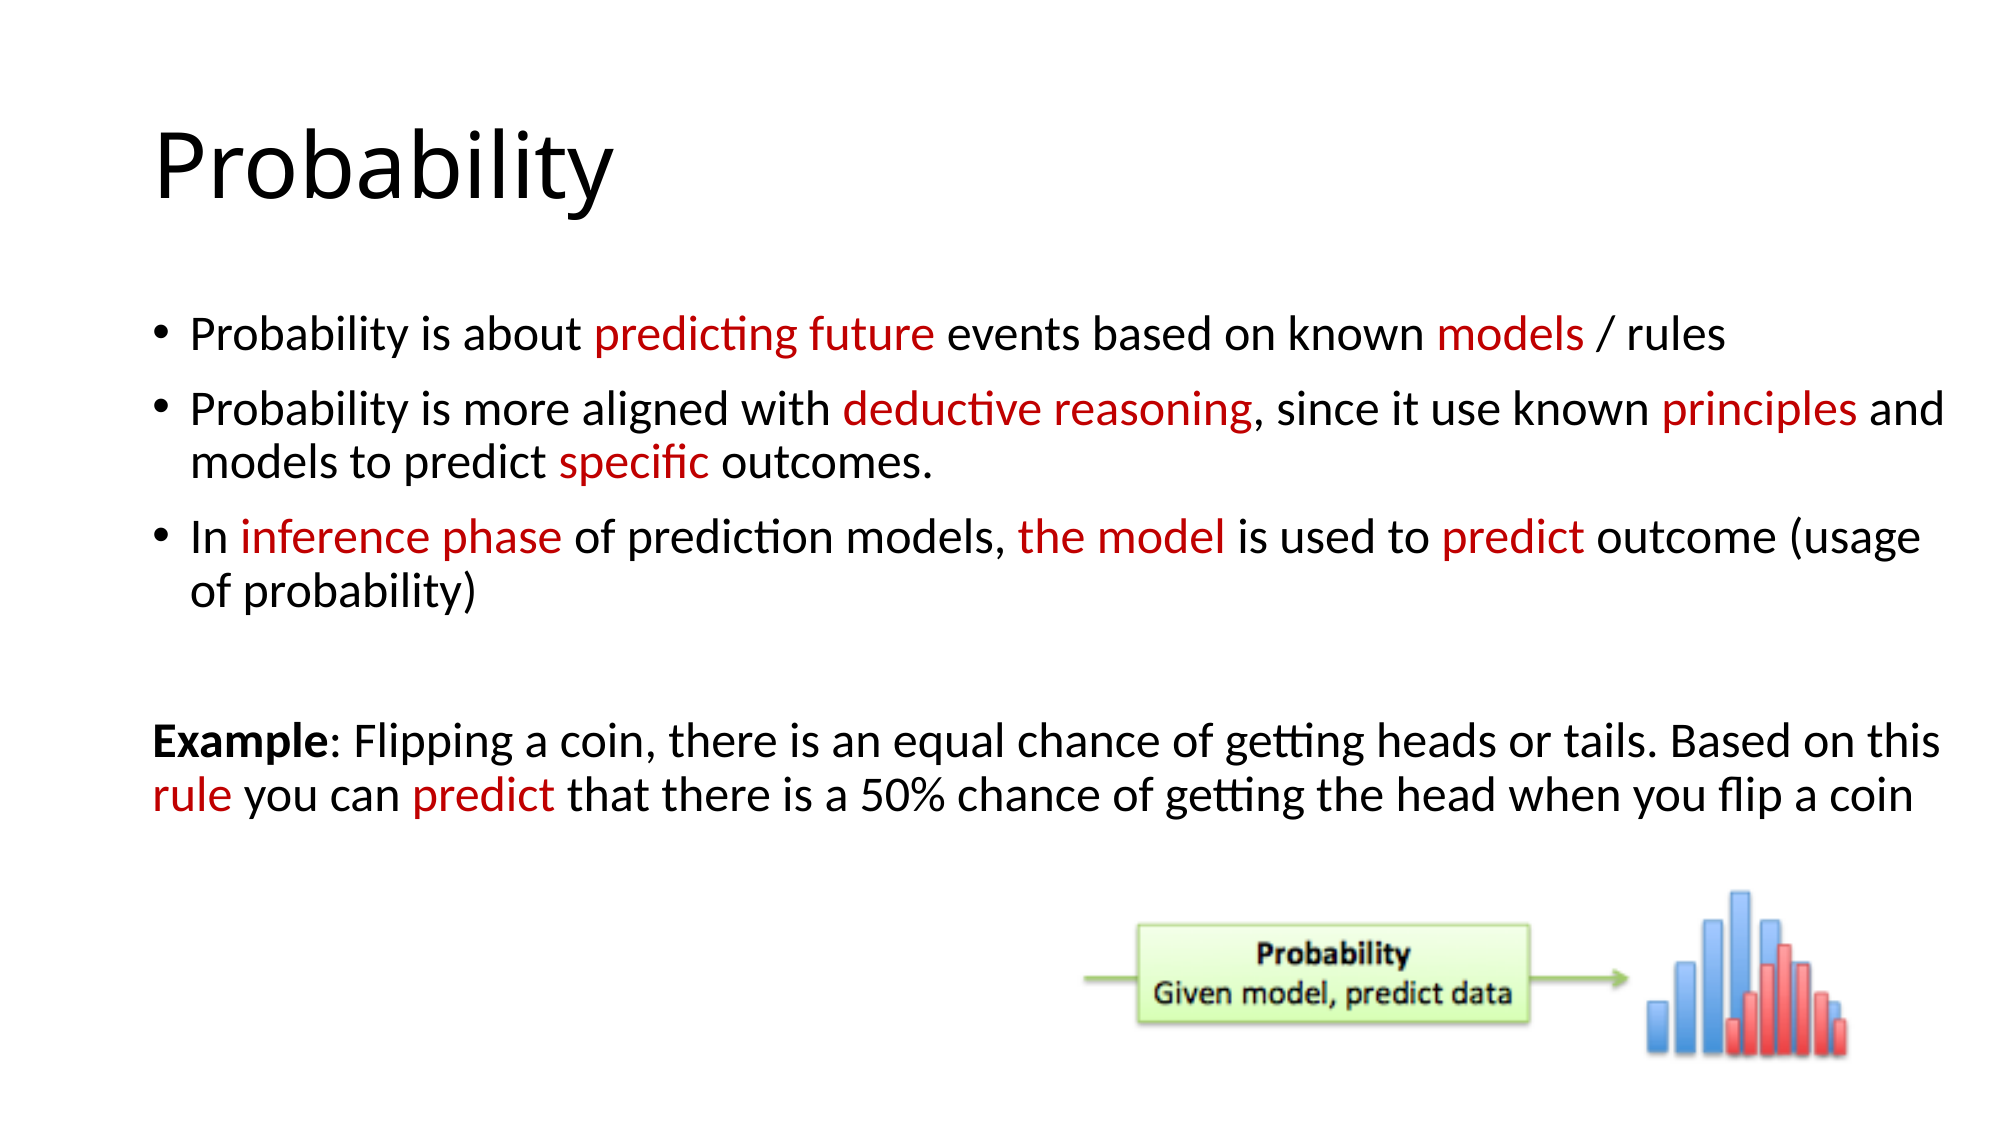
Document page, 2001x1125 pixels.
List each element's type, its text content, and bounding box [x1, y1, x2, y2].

title Probability [137, 59, 1863, 278]
picture [1072, 836, 1891, 1078]
list Probability is about predicting future events based on known models / rules Probability is more aligned with deductive reasoning, since it use known principles and models to predict specific outcomes. In inference phase of prediction models, the model is used to predict outcome (usage of probability) Example: Flipping a coin, there is an equal chance of getting heads or tails. Based on this rule you can predict that there is a 50% chance of getting the head when you flip a coin [137, 299, 1961, 1014]
